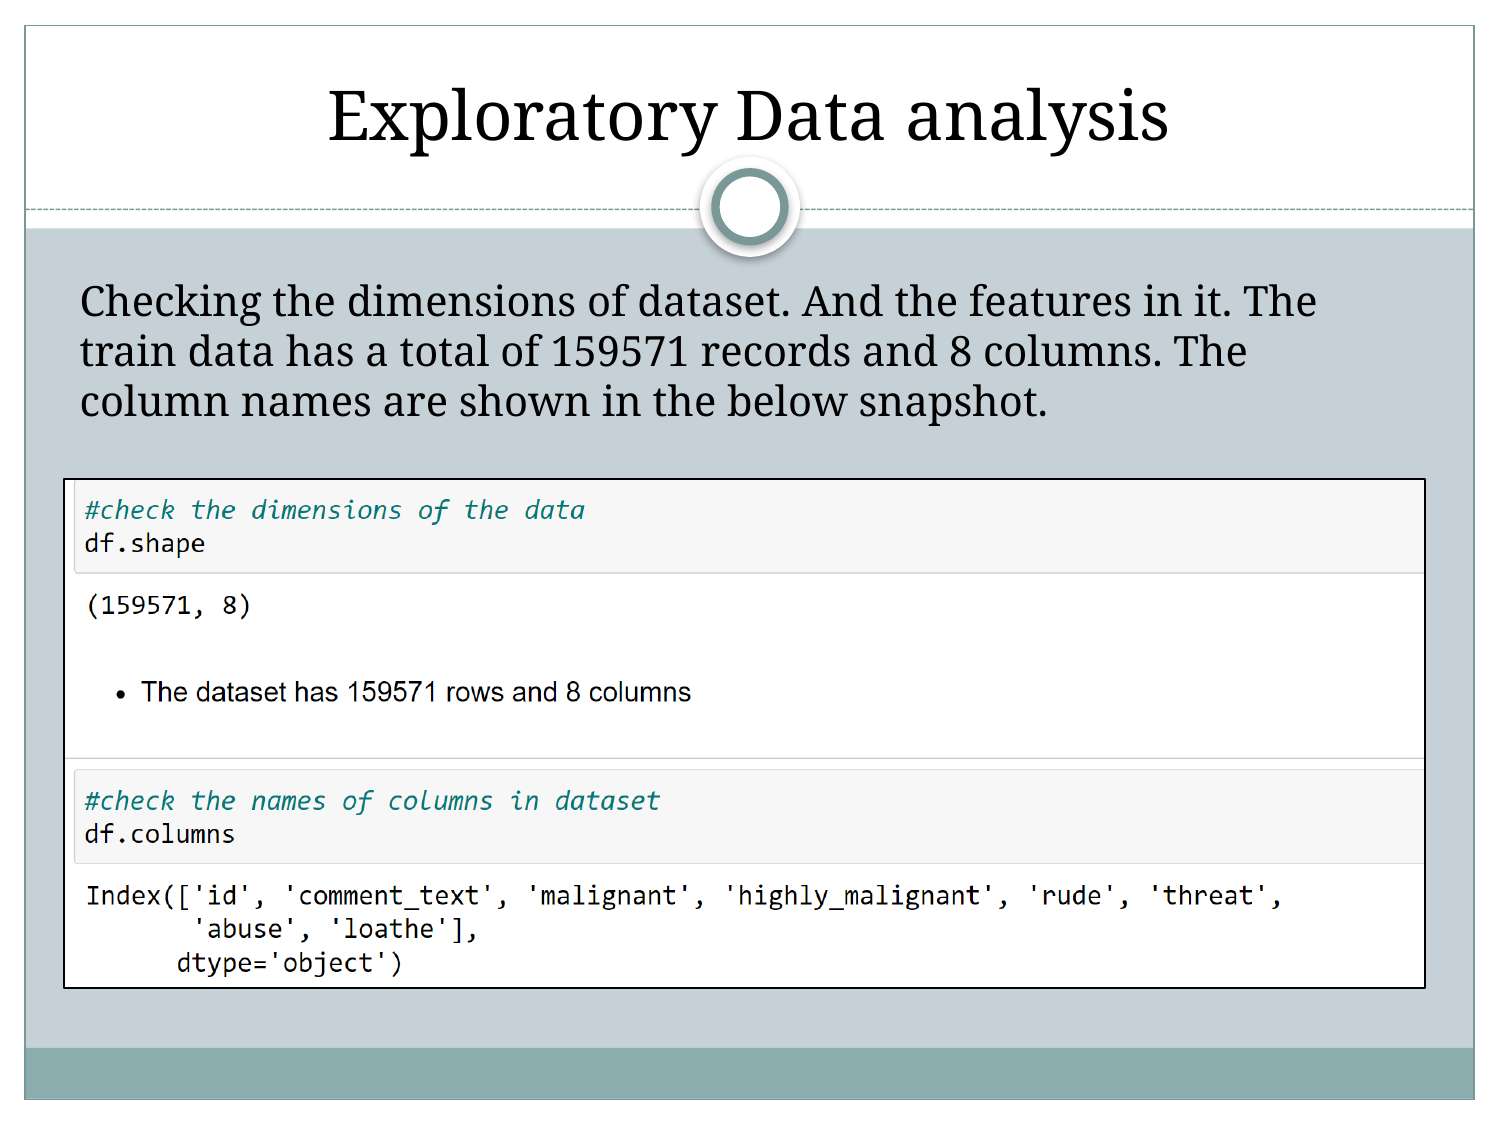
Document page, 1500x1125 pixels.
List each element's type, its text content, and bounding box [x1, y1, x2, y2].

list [64, 479, 1425, 988]
title Exploratory Data analysis [49, 37, 1450, 162]
text_box Checking the dimensions of dataset. And the features in it. The train data has a total of 159571 records and 8 columns. The column names are shown in the below snapshot. [64, 267, 1388, 432]
